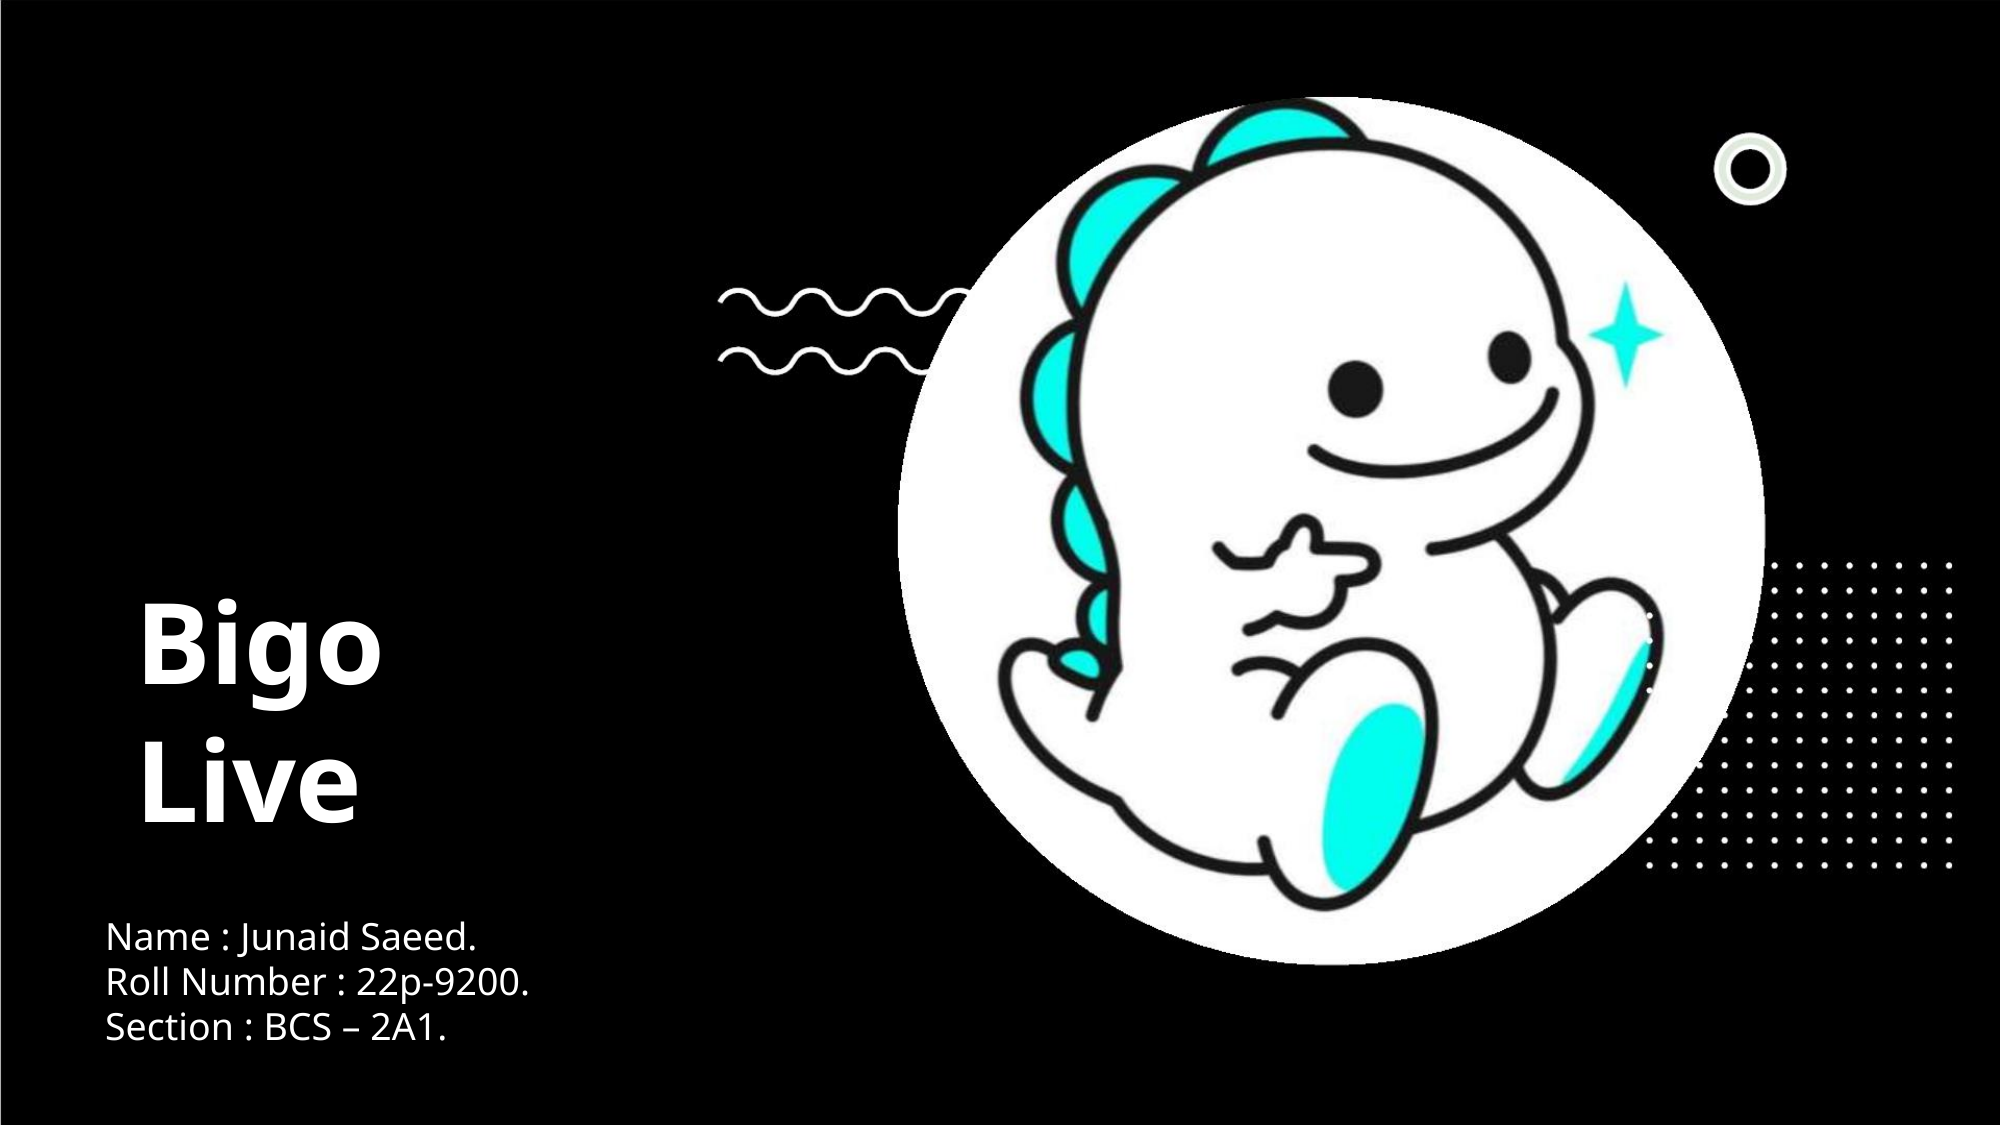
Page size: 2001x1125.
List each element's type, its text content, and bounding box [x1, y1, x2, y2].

text_box Bigo Live [135, 570, 554, 845]
text_box [0, 0, 2000, 1125]
text_box Name : Junaid Saeed. Roll Number : 22p-9200. Section : BCS – 2A1. [90, 905, 554, 1055]
